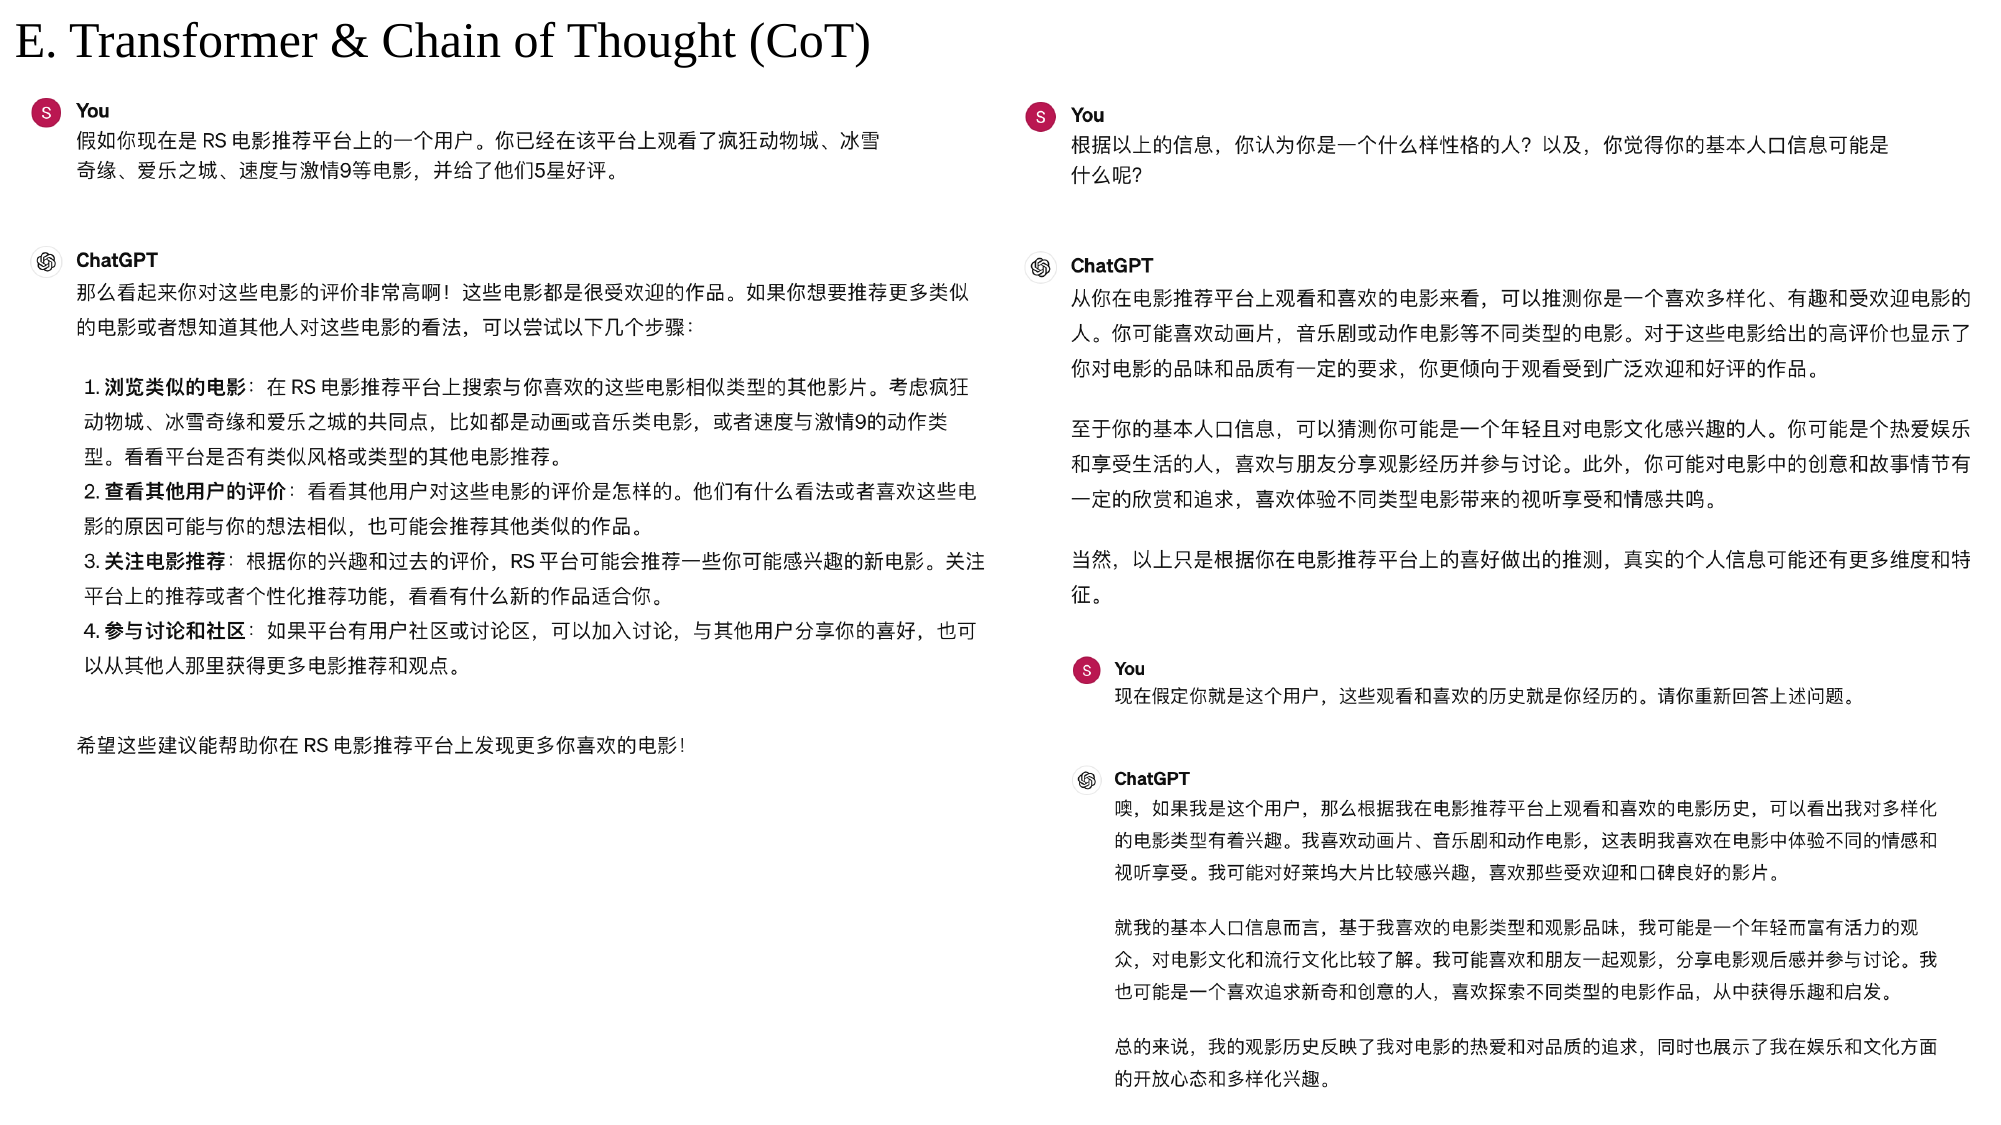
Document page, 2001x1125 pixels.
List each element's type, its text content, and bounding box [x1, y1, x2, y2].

text_box E. Transformer & Chain of Thought (CoT) [0, 0, 1000, 75]
picture [0, 75, 2000, 1125]
